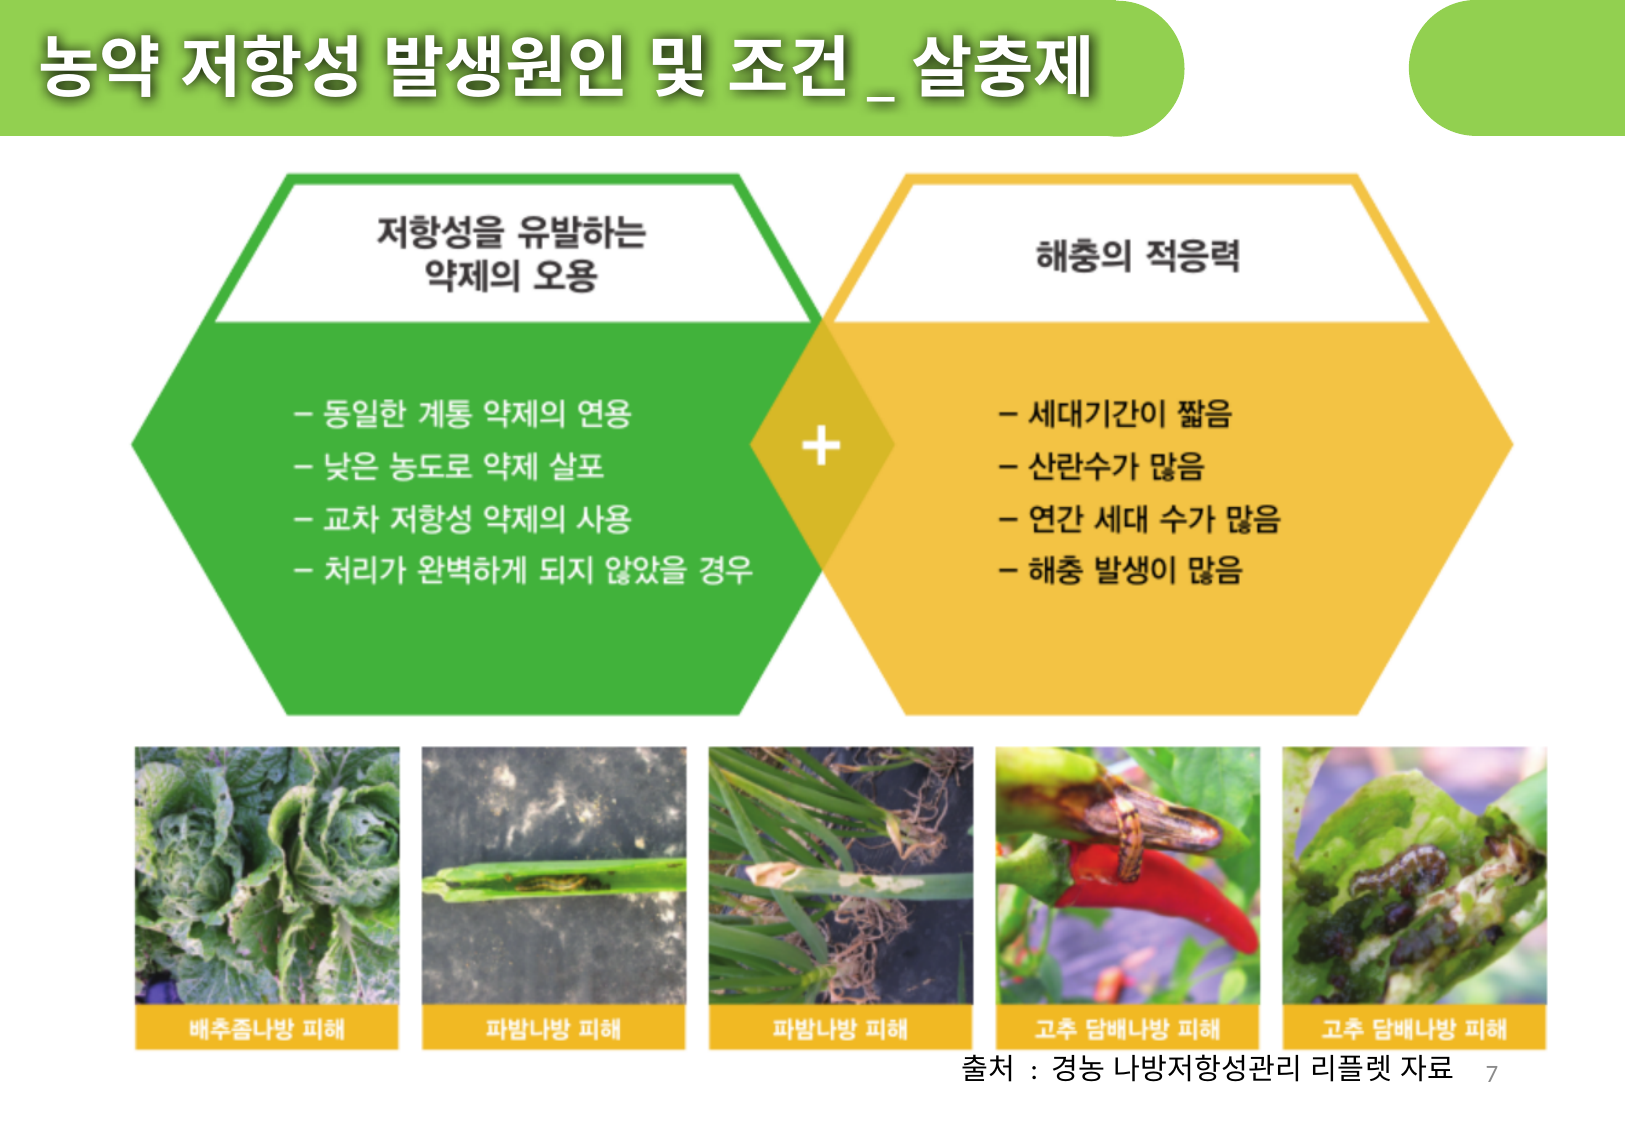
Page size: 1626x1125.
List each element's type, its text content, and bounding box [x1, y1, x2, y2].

text_box 출처 : 경농 나방저항성관리 리플렛 자료 [946, 1062, 1147, 1093]
slide_number 7 [1147, 1062, 1514, 1103]
picture [123, 158, 1575, 1062]
text_box [0, 0, 1117, 137]
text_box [38, 0, 1625, 136]
